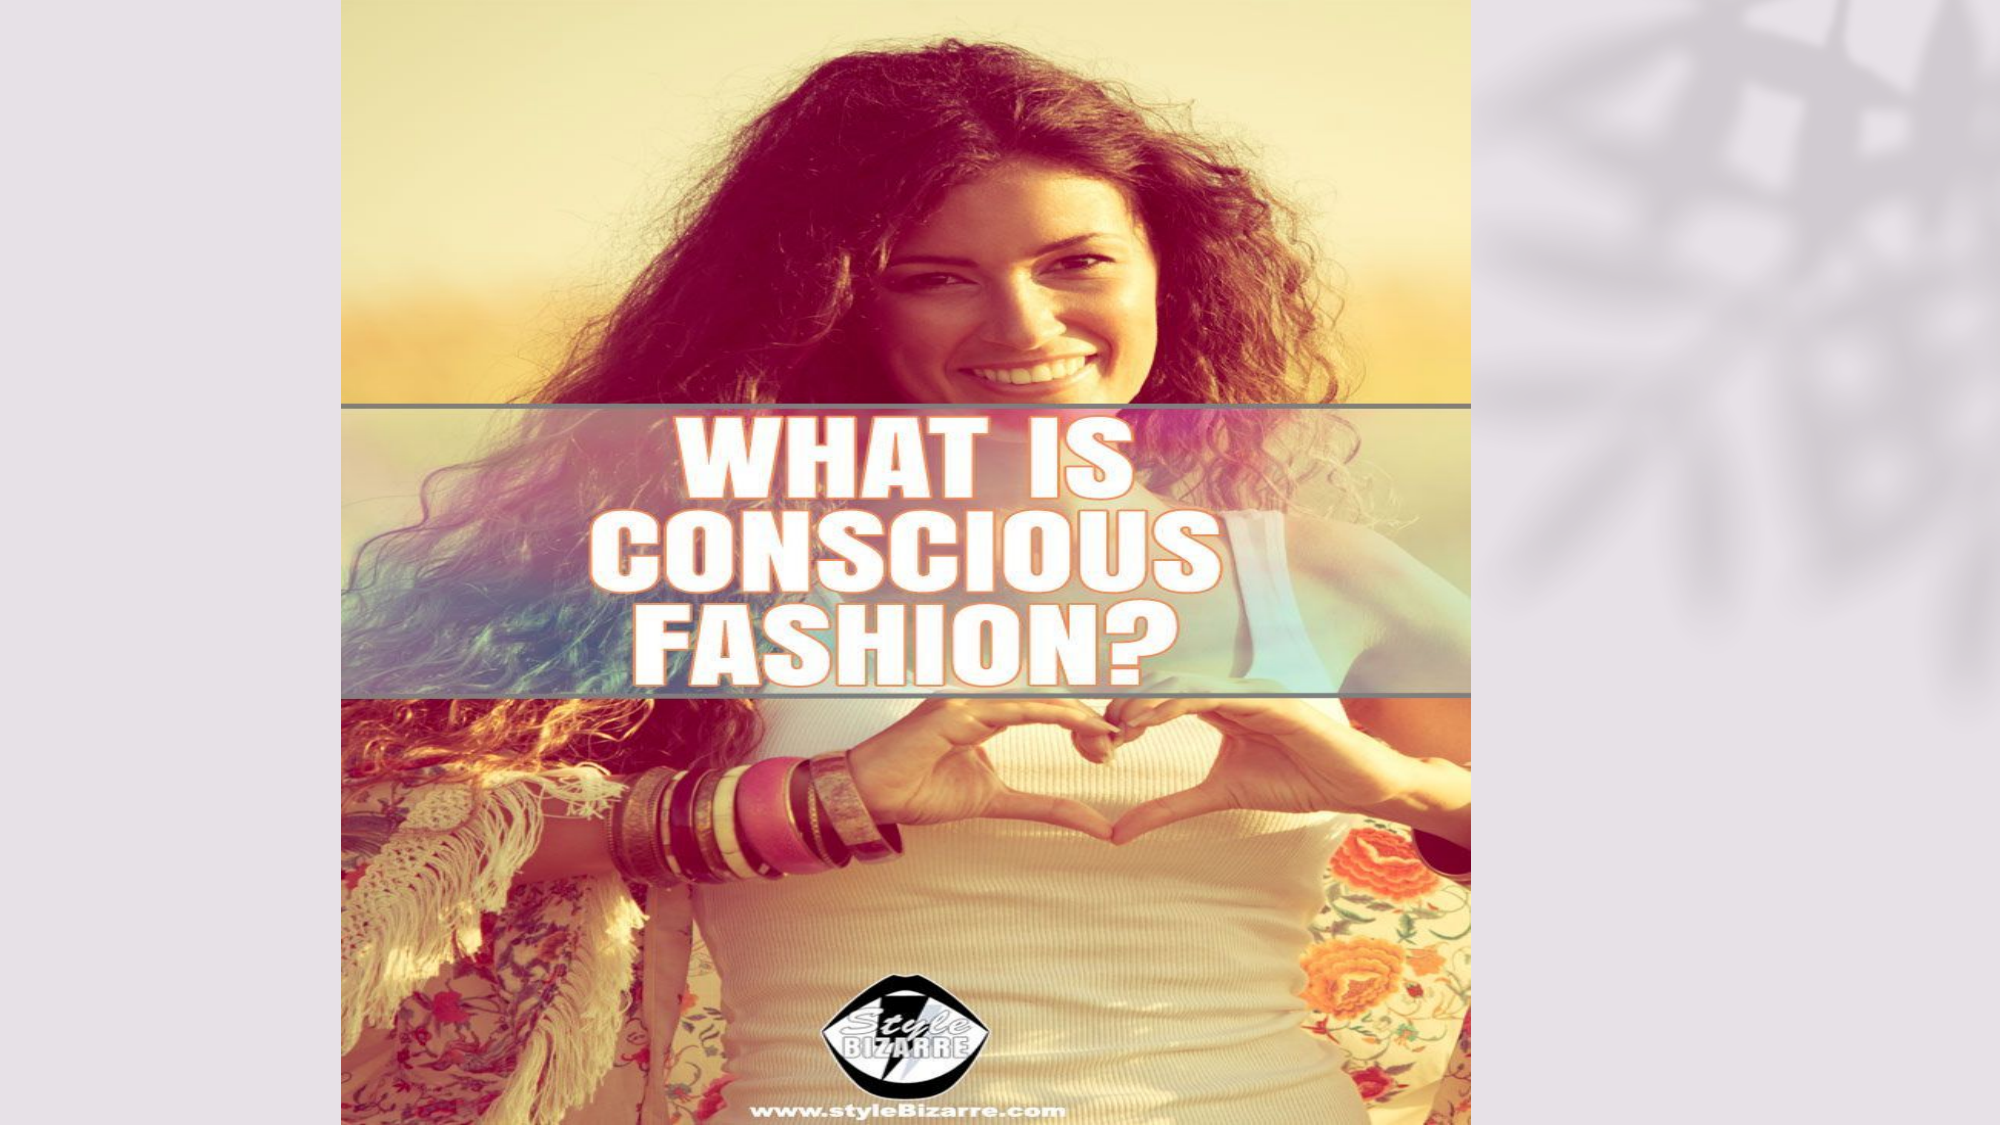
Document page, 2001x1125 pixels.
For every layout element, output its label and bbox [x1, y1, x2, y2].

picture [341, 0, 1471, 1125]
